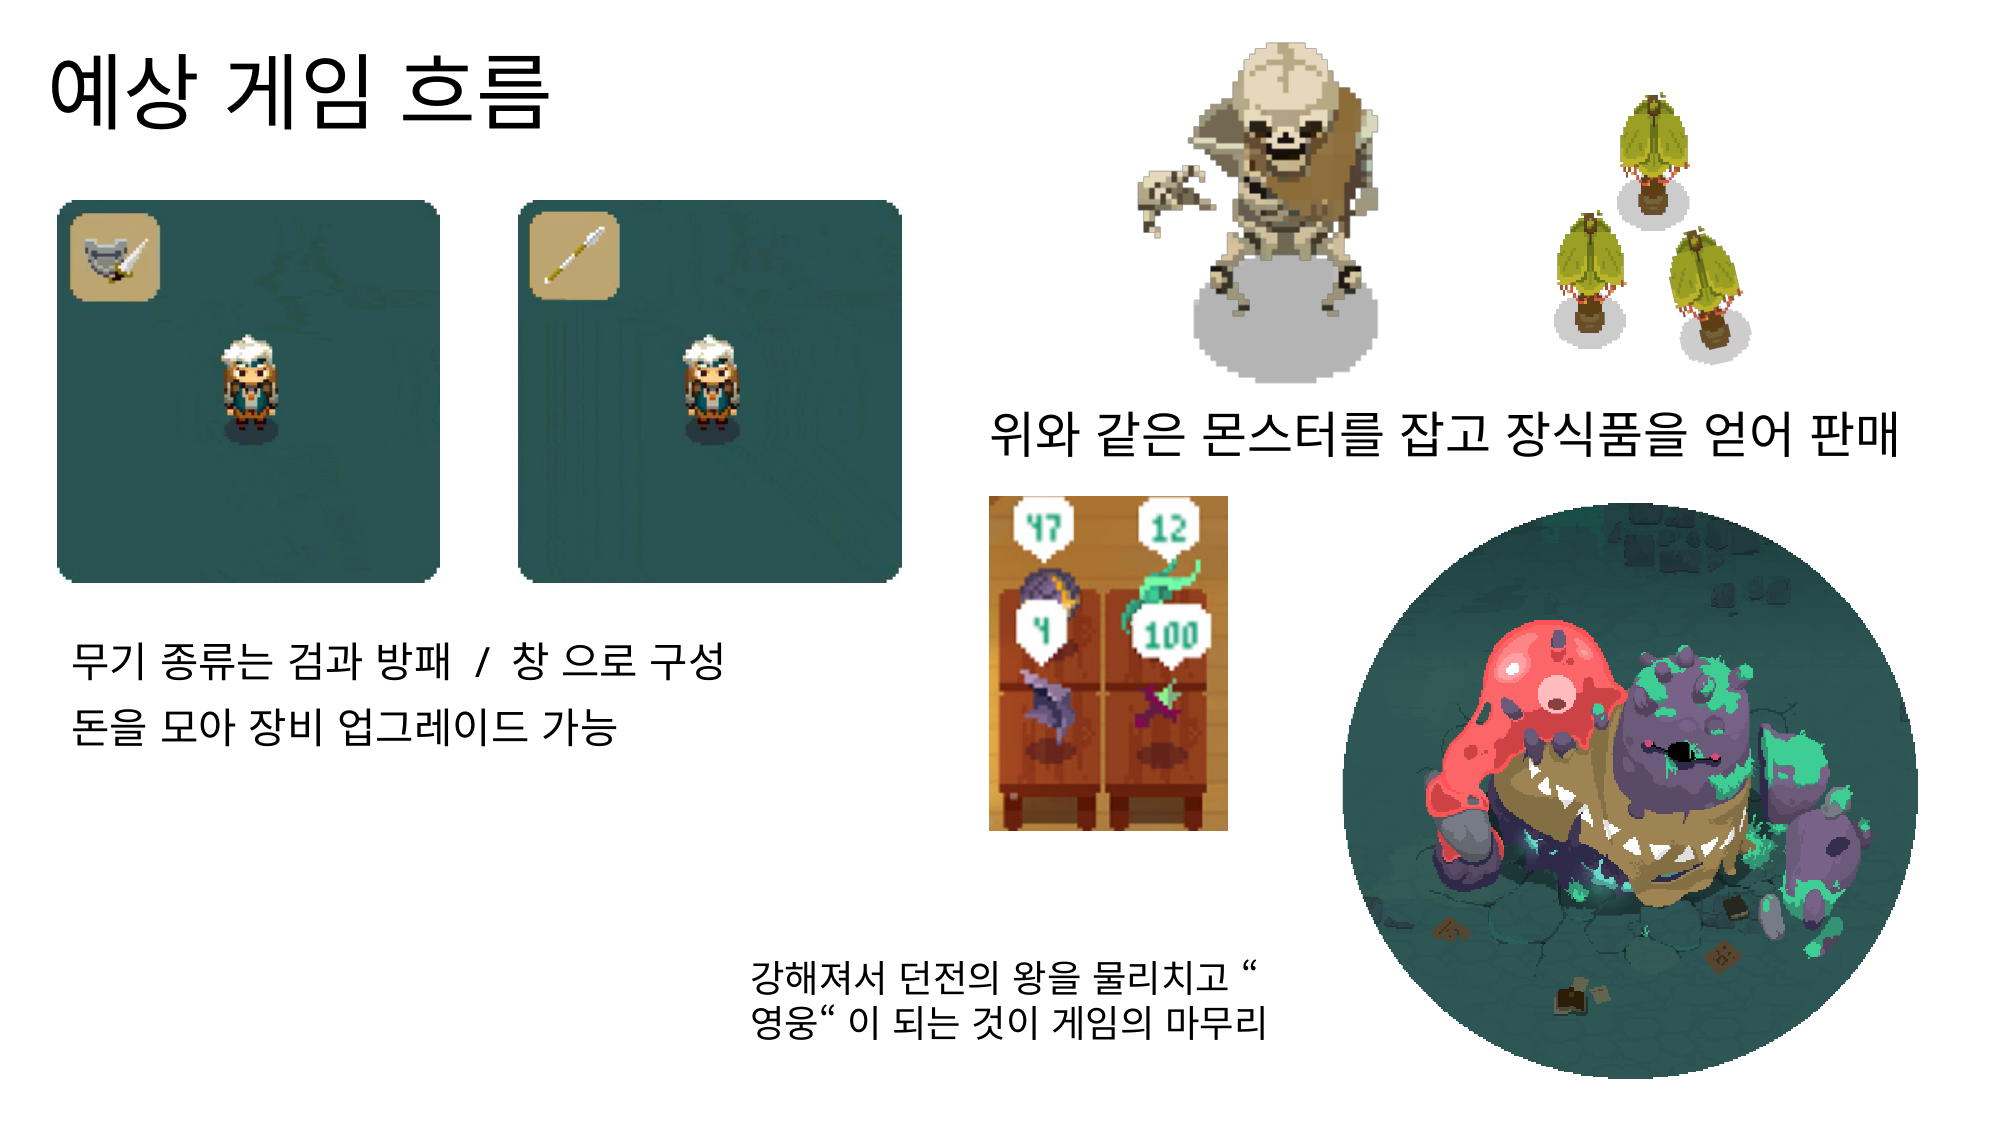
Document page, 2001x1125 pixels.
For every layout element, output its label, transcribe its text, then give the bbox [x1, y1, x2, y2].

text_box 강해져서 던전의 왕을 물리치고 “영웅“ 이 되는 것이 게임의 마무리 [735, 947, 1332, 1053]
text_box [55, 198, 442, 585]
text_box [517, 198, 903, 585]
text_box 위와 같은 몬스터를 잡고 장식품을 얻어 판매 [974, 402, 2000, 553]
picture [989, 495, 1228, 831]
title 예상 게임 흐름 [32, 26, 687, 150]
text_box 무기 종류는 검과 방패 / 창 으로 구성 돈을 모아 장비 업그레이드 가능 [56, 633, 1000, 1059]
picture [1527, 86, 1785, 383]
picture [1332, 495, 1927, 1087]
picture [1065, 0, 1513, 445]
